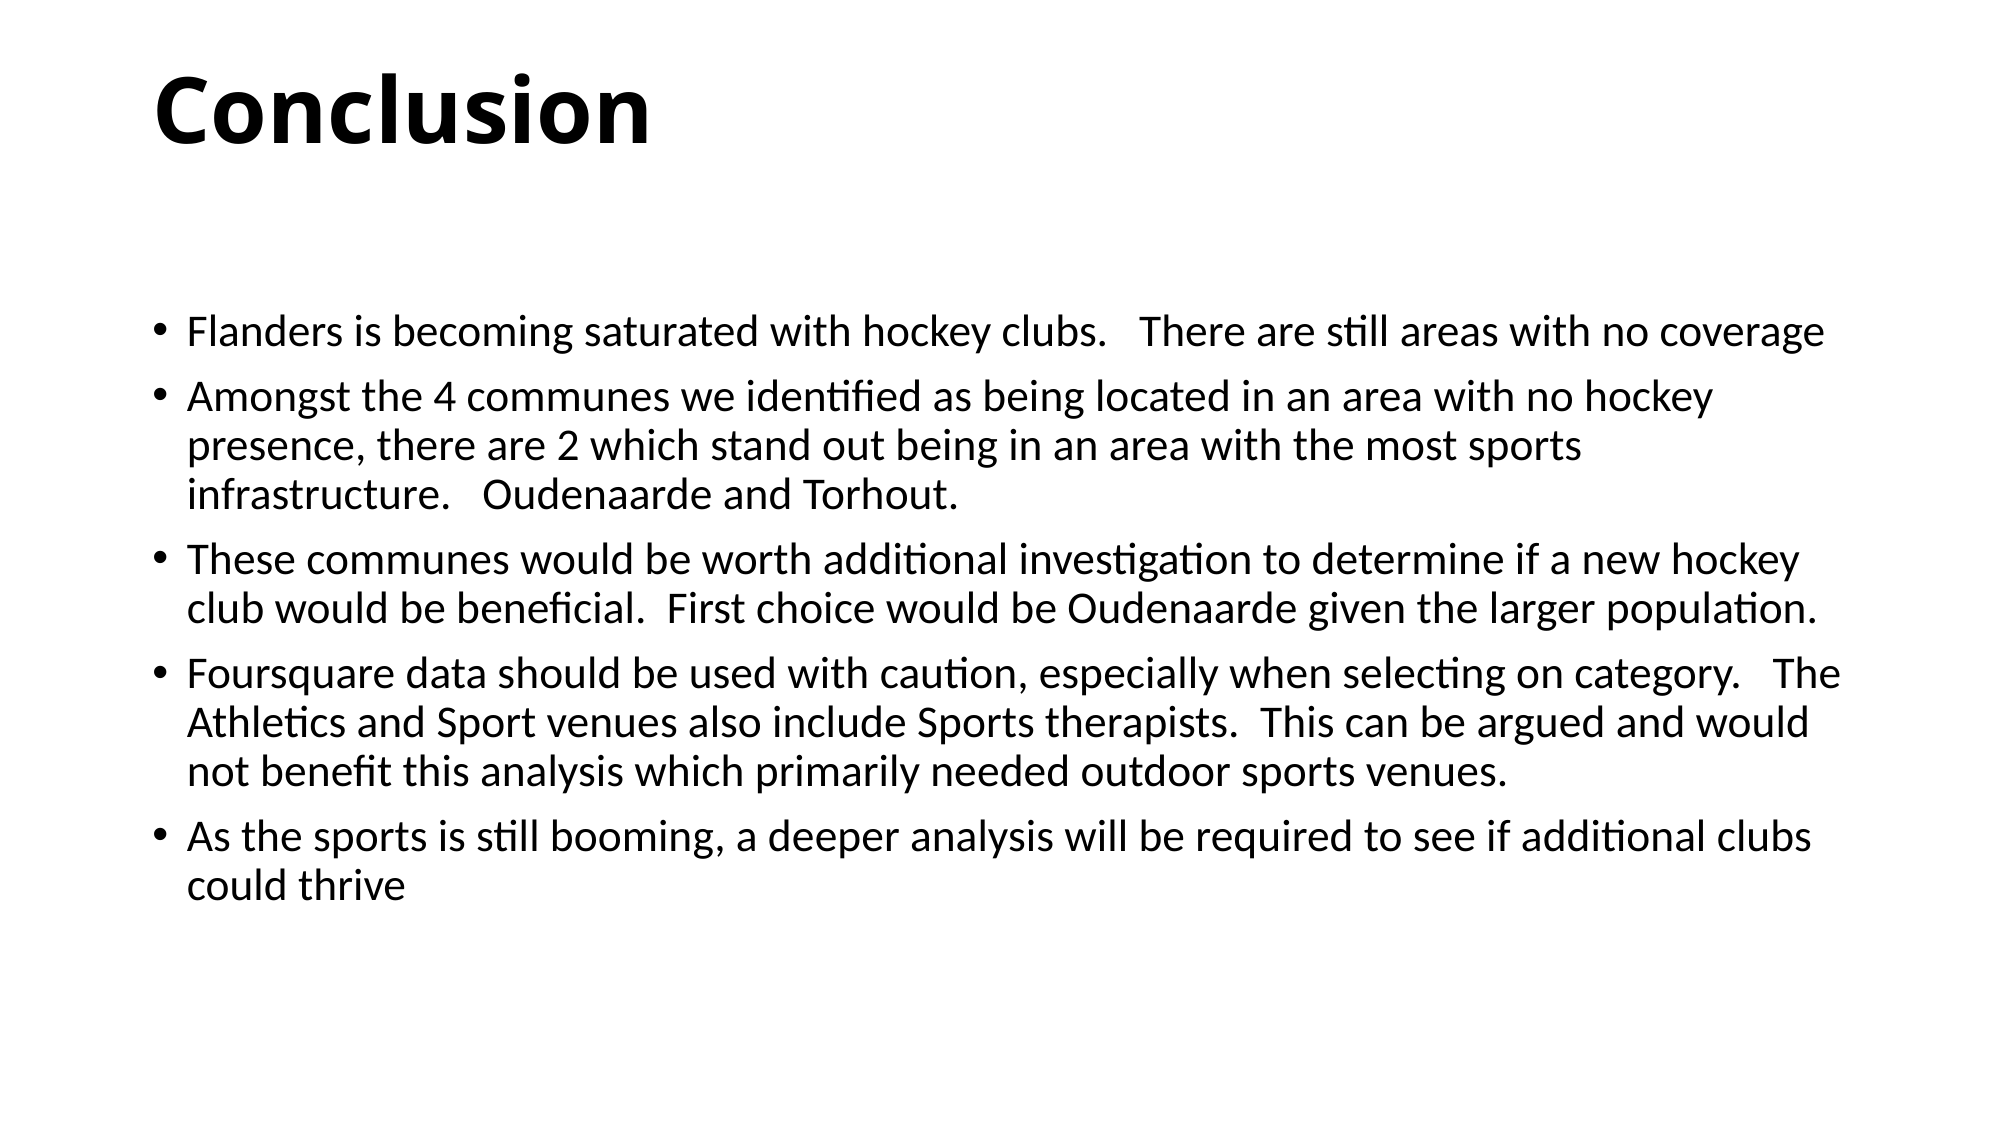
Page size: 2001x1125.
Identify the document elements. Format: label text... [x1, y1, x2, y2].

list Flanders is becoming saturated with hockey clubs. There are still areas with no coverage Amongst the 4 communes we identified as being located in an area with no hockey presence, there are 2 which stand out being in an area with the most sports infrastructure. Oudenaarde and Torhout. These communes would be worth additional investigation to determine if a new hockey club would be beneficial. First choice would be Oudenaarde given the larger population. Foursquare data should be used with caution, especially when selecting on category. The Athletics and Sport venues also include Sports therapists. This can be argued and would not benefit this analysis which primarily needed outdoor sports venues. As the sports is still booming, a deeper analysis will be required to see if additional clubs could thrive [137, 299, 1863, 1014]
title Conclusion [137, 59, 1863, 278]
